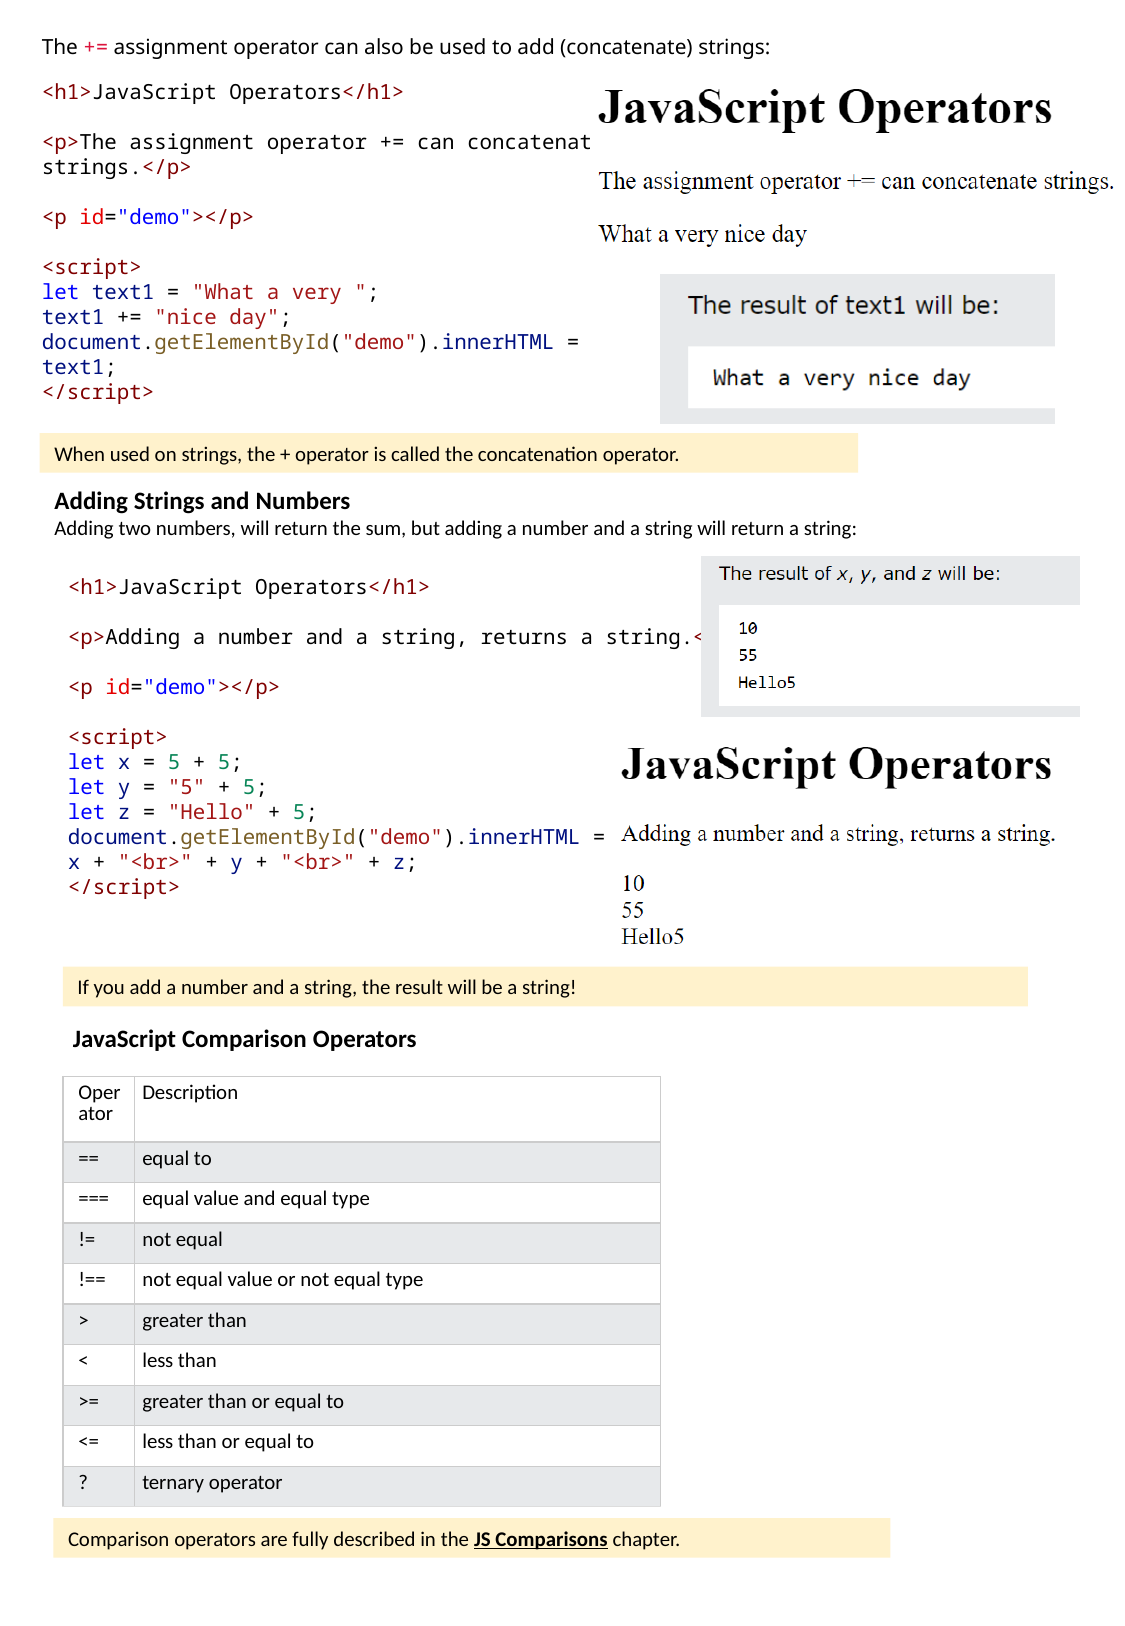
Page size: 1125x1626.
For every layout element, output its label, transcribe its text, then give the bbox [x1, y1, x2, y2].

table_cell not equal value or not equal type [135, 1264, 660, 1303]
text_box When used on strings, the + operator is called the concatenation operator. [39, 433, 859, 473]
picture [701, 556, 1080, 717]
text_box <h1>JavaScript Operators</h1> <p>Adding a number and a string, returns a string.</p> <p id="demo"></p> <script> let x = 5 + 5; let y = "5" + 5; let z = "Hello" + 5; document.getElementById("demo").innerHTML = x + "<br>" + y + "<br>" + z; </script> [53, 541, 812, 956]
text_box JavaScript Comparison Operators [58, 1014, 621, 1110]
table_cell >= [64, 1386, 134, 1425]
table_cell ternary operator [135, 1467, 660, 1506]
picture [660, 274, 1055, 424]
table_header Operator [64, 1077, 134, 1141]
table_cell ? [64, 1467, 134, 1506]
text_box Comparison operators are fully described in the JS Comparisons chapter. [53, 1518, 891, 1558]
table_cell greater than or equal to [135, 1386, 660, 1425]
table_cell < [64, 1345, 134, 1385]
picture [589, 77, 1125, 258]
table_cell == [64, 1143, 134, 1182]
table_cell less than or equal to [135, 1426, 660, 1466]
table_cell greater than [135, 1305, 660, 1344]
table_cell > [64, 1305, 134, 1344]
table_cell != [64, 1224, 134, 1263]
table_cell less than [135, 1345, 660, 1385]
table_header Description [135, 1077, 660, 1141]
text_box If you add a number and a string, the result will be a string! [62, 966, 1028, 1007]
table_cell <= [64, 1426, 134, 1466]
picture [615, 738, 1080, 954]
table_cell not equal [135, 1224, 660, 1263]
text_box <h1>JavaScript Operators</h1> <p>The assignment operator += can concatenate strings.</p> <p id="demo"></p> <script> let text1 = "What a very "; text1 += "nice day"; document.getElementById("demo").innerHTML = text1; </script> [27, 46, 642, 461]
table_cell equal value and equal type [135, 1183, 660, 1222]
table_cell === [64, 1183, 134, 1222]
text_box The += assignment operator can also be used to add (concatenate) strings: [27, 26, 871, 67]
text_box Adding Strings and Numbers Adding two numbers, will return the sum, but adding a number and a string will return a string: [39, 476, 884, 547]
table_cell equal to [135, 1143, 660, 1182]
table_cell !== [64, 1264, 134, 1303]
